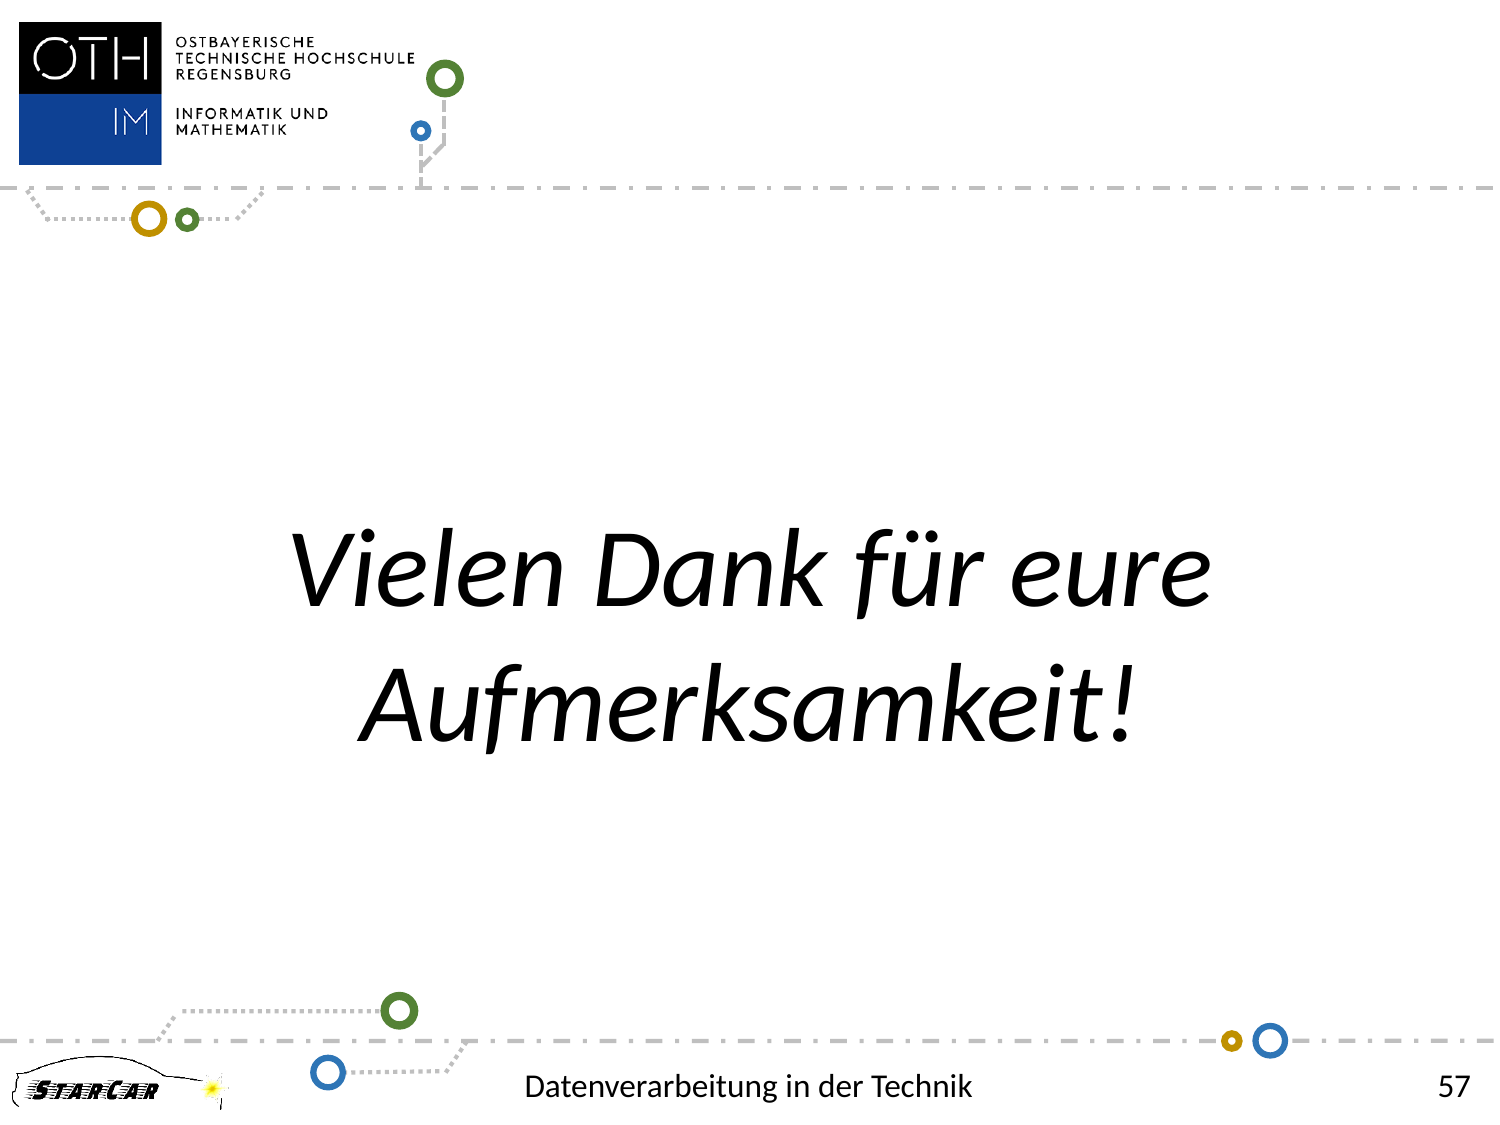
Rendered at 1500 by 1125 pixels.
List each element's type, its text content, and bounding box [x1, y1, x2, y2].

picture [19, 22, 428, 165]
footer Datenverarbeitung in der Technik [46, 1042, 1452, 1125]
text_box Vielen Dank für eure Aufmerksamkeit! [242, 486, 1258, 772]
picture [417, 127, 424, 134]
picture [0, 1053, 46, 1111]
